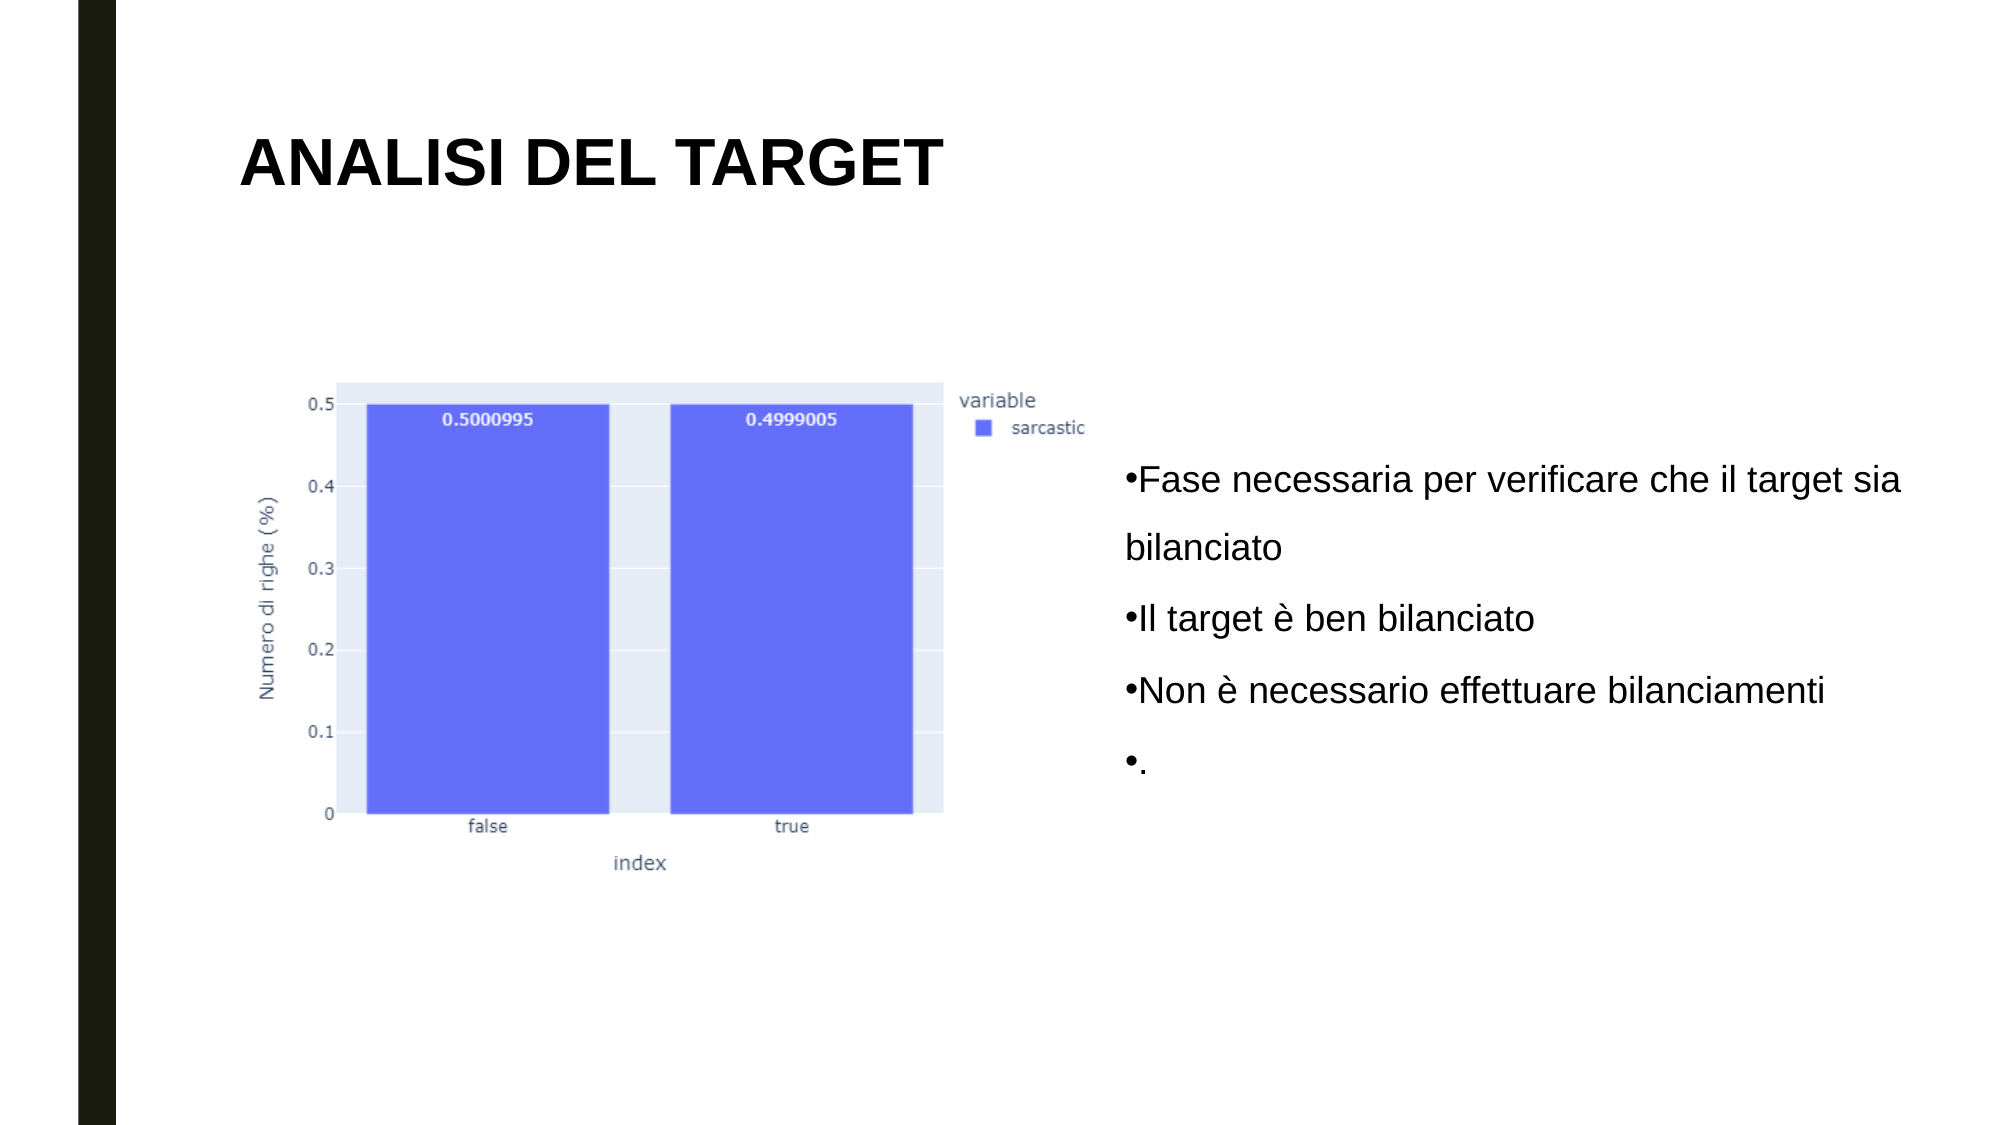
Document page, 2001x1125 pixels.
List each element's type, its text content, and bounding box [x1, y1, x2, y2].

text_box Analisi del target [223, 120, 1799, 261]
picture [224, 373, 1111, 876]
